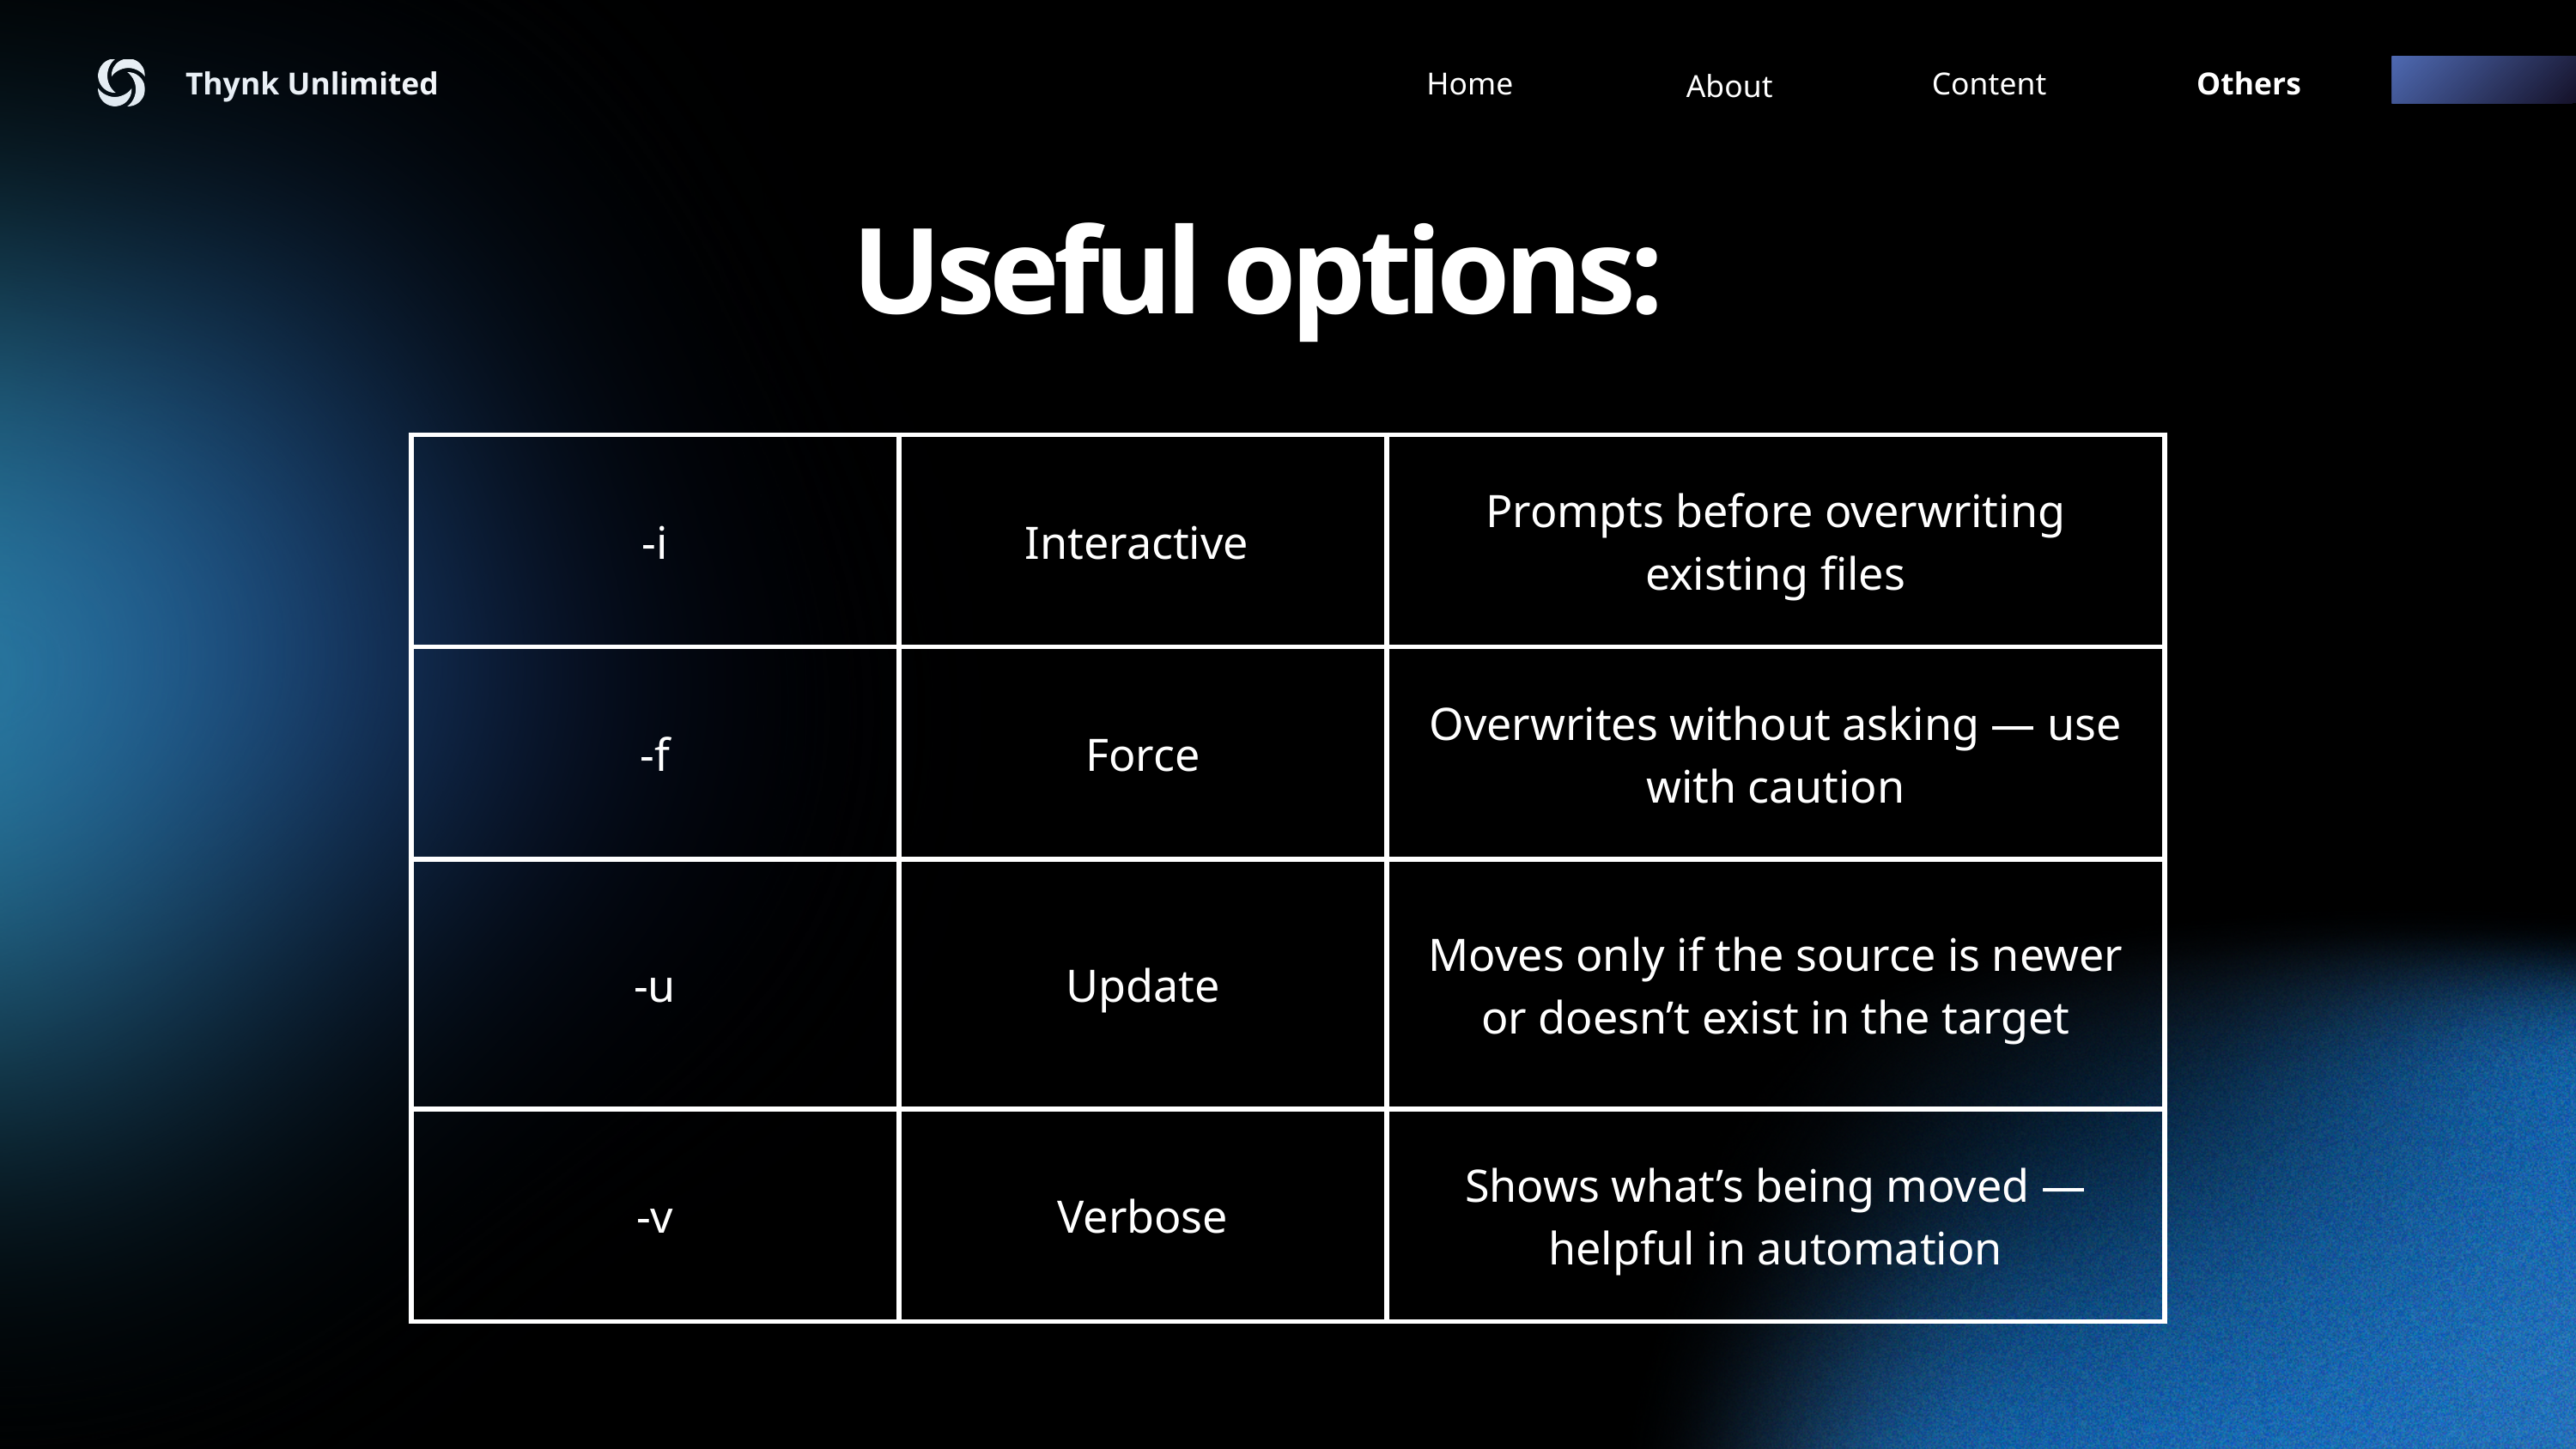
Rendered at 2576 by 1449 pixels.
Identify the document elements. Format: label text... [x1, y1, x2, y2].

text_box Home [1352, 58, 1588, 101]
text_box [0, 0, 1010, 1449]
text_box [1462, 904, 2576, 1449]
text_box Useful options: [852, 199, 1724, 337]
table_cell Update [902, 862, 1384, 1106]
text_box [2391, 56, 2576, 104]
table_header Interactive [902, 437, 1384, 645]
table_header Prompts before overwriting existing files [1389, 437, 2162, 645]
table_cell Overwrites without asking — use with caution [1389, 649, 2162, 857]
table_cell -f [414, 649, 896, 857]
table_cell Force [902, 649, 1384, 857]
text_box Others [2131, 58, 2366, 101]
table_cell Verbose [902, 1112, 1384, 1319]
table_cell -v [414, 1112, 896, 1319]
table_header -i [414, 437, 896, 645]
table_cell Moves only if the source is newer or doesn’t exist in the target [1389, 862, 2162, 1106]
text_box About [1612, 60, 1847, 104]
table_cell Shows what’s being moved — helpful in automation [1389, 1112, 2162, 1319]
table_cell -u [414, 862, 896, 1106]
text_box Content [1872, 58, 2106, 101]
